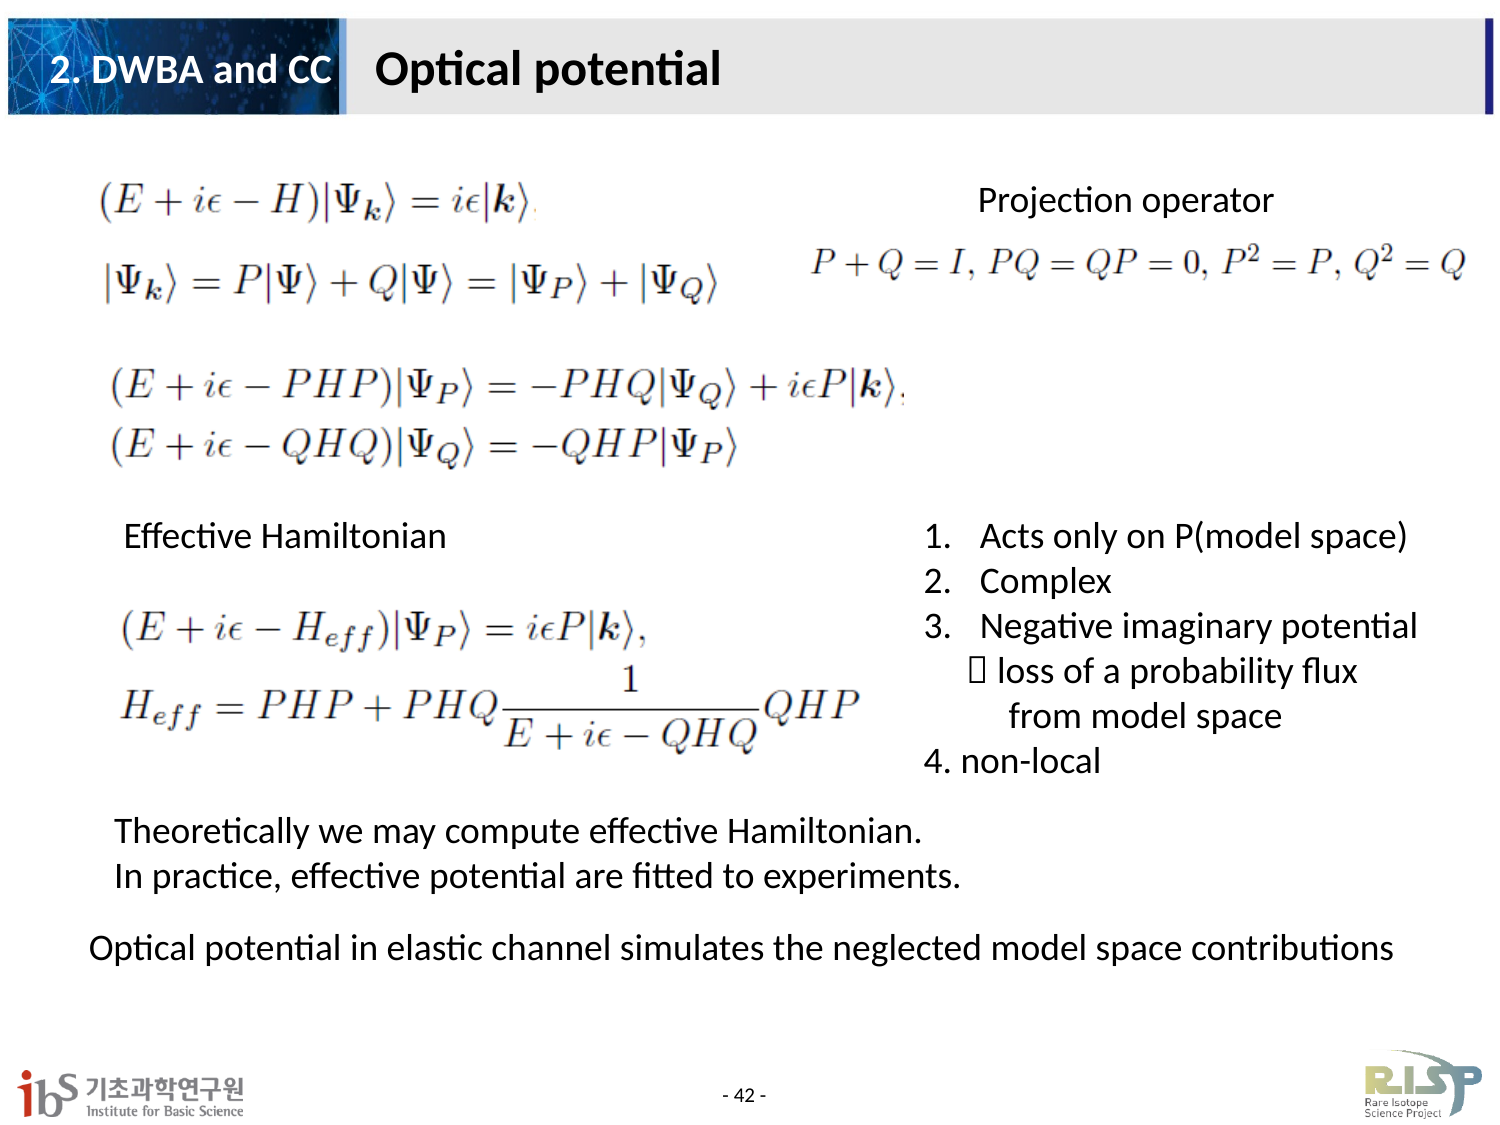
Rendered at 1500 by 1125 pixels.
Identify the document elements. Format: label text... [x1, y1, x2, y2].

text_box Acts only on P(model space) Complex Negative imaginary potential  loss of a probability flux from model space 4. non-local [908, 503, 1443, 789]
picture [808, 234, 1466, 290]
picture [88, 579, 883, 776]
picture [88, 160, 536, 235]
text_box Effective Hamiltonian [108, 503, 462, 564]
text_box Projection operator [963, 167, 1290, 227]
text_box Theoretically we may compute effective Hamiltonian. In practice, effective potential are fitted to experiments. [99, 798, 995, 904]
picture [17, 1070, 243, 1117]
picture [2, 10, 1500, 130]
picture [1364, 1049, 1482, 1119]
text_box Optical potential in elastic channel simulates the neglected model space contributions [73, 915, 1411, 976]
picture [88, 246, 731, 327]
picture [93, 338, 904, 479]
